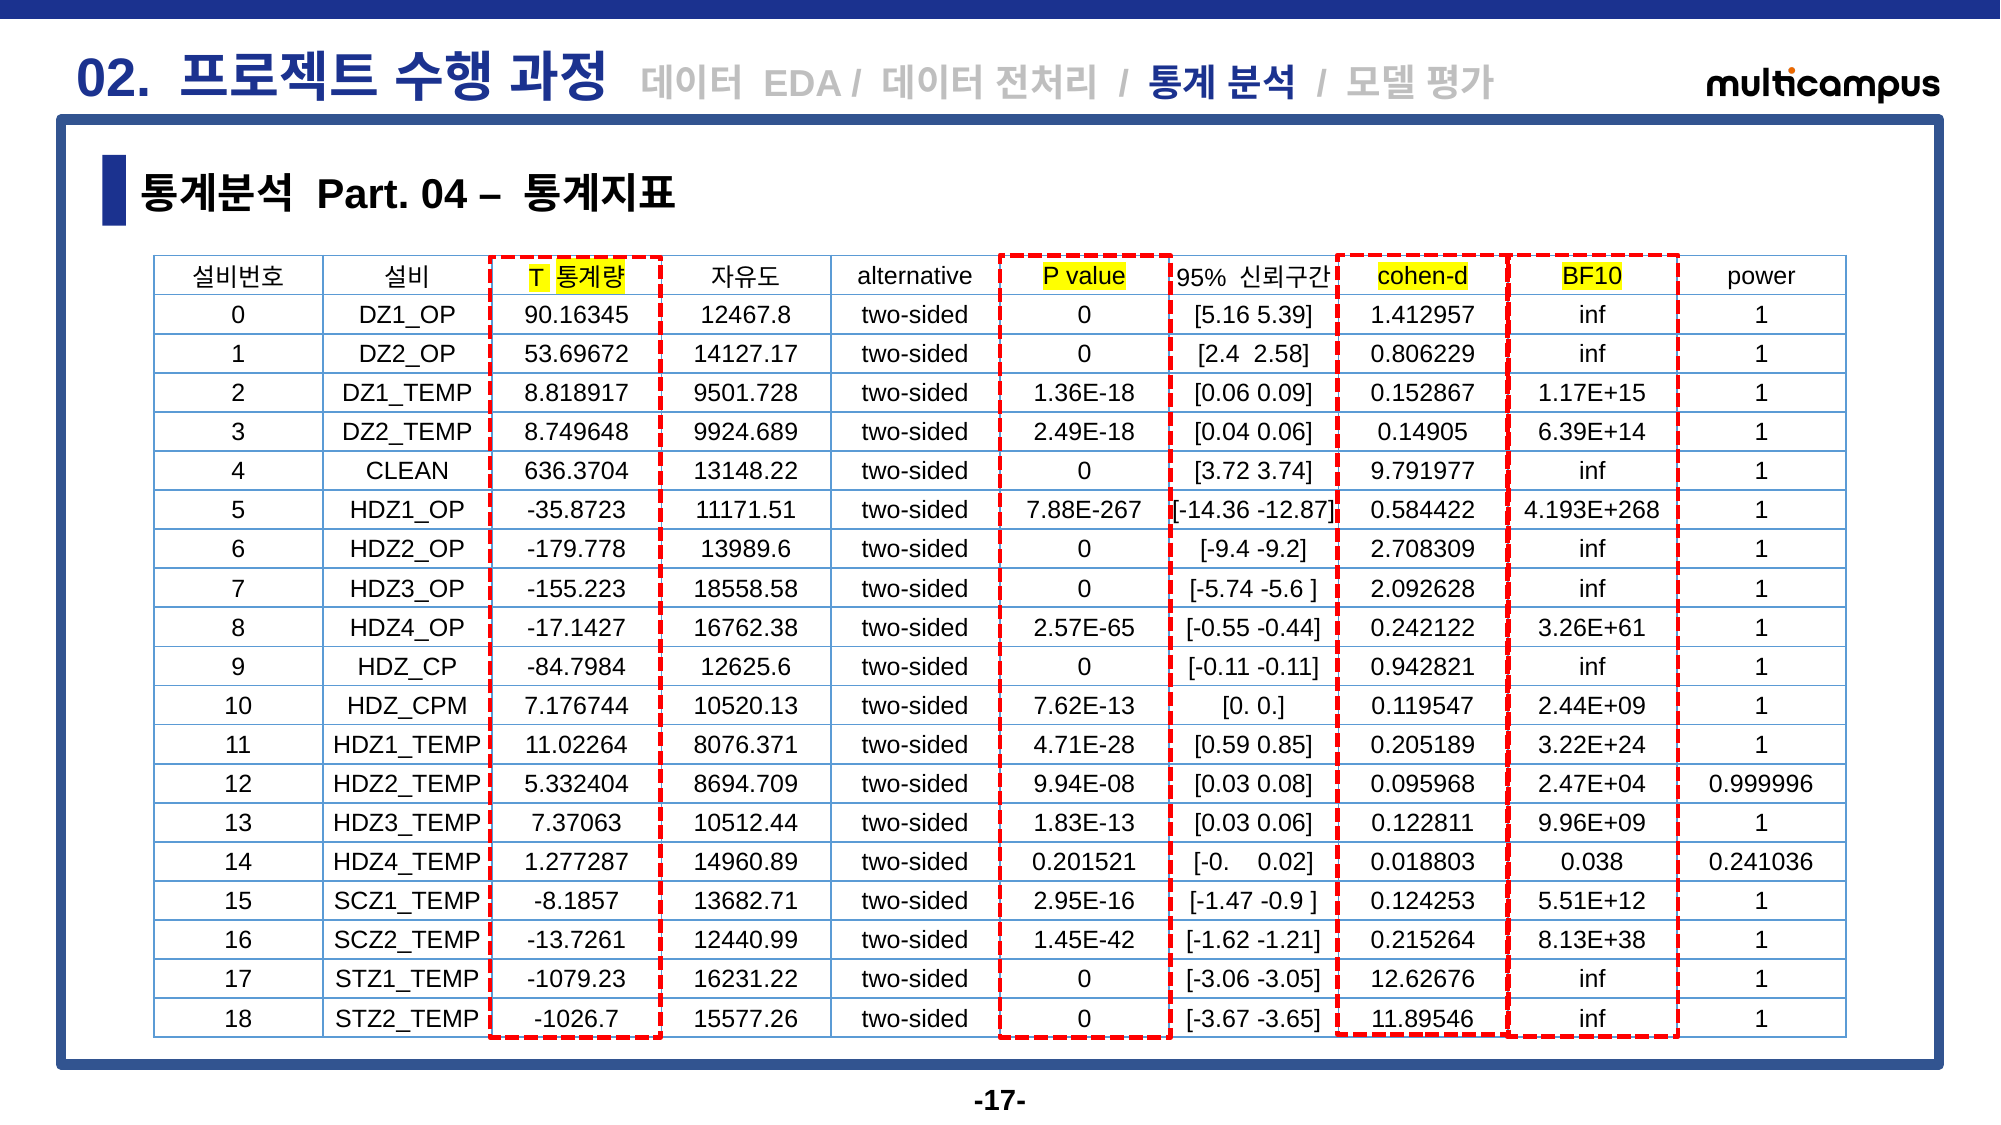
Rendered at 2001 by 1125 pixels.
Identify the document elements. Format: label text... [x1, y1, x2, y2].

table_cell 0.999996 [1678, 765, 1845, 802]
table_cell 9 [155, 647, 322, 685]
table_cell two-sided [832, 452, 999, 489]
table_cell 1 [1678, 569, 1845, 606]
table_header 설비번호 [155, 256, 322, 294]
table_cell [0.03 0.08] [1171, 765, 1337, 802]
table_cell 1 [1678, 804, 1845, 841]
table_cell 1 [1678, 295, 1845, 333]
table_cell [-9.4 -9.2] [1171, 530, 1337, 567]
table_cell two-sided [832, 999, 999, 1036]
table_cell 1 [1678, 725, 1845, 763]
table_cell 15577.26 [662, 999, 830, 1036]
table_cell two-sided [832, 491, 999, 528]
table_cell 1 [1678, 452, 1845, 489]
table_cell [0.59 0.85] [1171, 725, 1337, 763]
table_cell STZ1_TEMP [324, 960, 489, 997]
table_cell 5 [155, 491, 322, 528]
table_cell 16231.22 [662, 960, 830, 997]
table_cell 9924.689 [662, 413, 830, 450]
table_cell two-sided [832, 686, 999, 724]
table_cell 13 [155, 804, 322, 841]
table_cell 2 [155, 374, 322, 411]
table_cell SCZ1_TEMP [324, 882, 489, 919]
table_cell DZ1_OP [324, 295, 489, 333]
table_cell [-14.36 -12.87] [1171, 491, 1337, 528]
table_cell [-5.74 -5.6 ] [1171, 569, 1337, 606]
table_cell 12625.6 [662, 647, 830, 685]
table_cell 4 [155, 452, 322, 489]
table_cell two-sided [832, 413, 999, 450]
table_cell HDZ3_TEMP [324, 804, 489, 841]
table_header power [1678, 256, 1845, 294]
table_cell 1 [1678, 686, 1845, 724]
table_cell HDZ4_TEMP [324, 843, 489, 880]
table_cell [0. 0.] [1171, 686, 1337, 724]
table_cell STZ2_TEMP [324, 999, 489, 1036]
table_cell 18 [155, 999, 322, 1036]
table_cell HDZ3_OP [324, 569, 489, 606]
table_cell two-sided [832, 335, 999, 372]
table_cell 1 [1678, 999, 1845, 1036]
table_cell [-3.06 -3.05] [1171, 960, 1337, 997]
text_box [999, 255, 1171, 1038]
table_header 95% 신뢰구간 [1171, 256, 1337, 294]
table_cell 12440.99 [662, 921, 830, 958]
text_box 02. 프로젝트 수행 과정 데이터 EDA / 데이터 전처리 / 통계 분석 / 모델 평가 [60, 31, 1940, 120]
table_cell 1 [1678, 491, 1845, 528]
table_cell DZ1_TEMP [324, 374, 489, 411]
table_cell 0.241036 [1678, 843, 1845, 880]
table_cell 8076.371 [662, 725, 830, 763]
table_cell HDZ2_OP [324, 530, 489, 567]
table_cell [0.04 0.06] [1171, 413, 1337, 450]
table_header 설비 [324, 256, 489, 294]
table_cell 16762.38 [662, 608, 830, 646]
table_cell 1 [1678, 530, 1845, 567]
table_cell [-0.55 -0.44] [1171, 608, 1337, 646]
table_cell HDZ2_TEMP [324, 765, 489, 802]
table_cell two-sided [832, 921, 999, 958]
table_cell [3.72 3.74] [1171, 452, 1337, 489]
table_cell 1 [1678, 647, 1845, 685]
table_cell 3 [155, 413, 322, 450]
table_cell 14127.17 [662, 335, 830, 372]
table_cell 0 [155, 295, 322, 333]
table_cell [-1.62 -1.21] [1171, 921, 1337, 958]
table_cell DZ2_TEMP [324, 413, 489, 450]
table_cell two-sided [832, 960, 999, 997]
table_cell 14 [155, 843, 322, 880]
table_cell [-1.47 -0.9 ] [1171, 882, 1337, 919]
table_cell two-sided [832, 608, 999, 646]
table_cell 7 [155, 569, 322, 606]
table_cell 17 [155, 960, 322, 997]
table_cell 11 [155, 725, 322, 763]
table_cell 6 [155, 530, 322, 567]
table_cell DZ2_OP [324, 335, 489, 372]
text_box [1507, 255, 1678, 1037]
table_cell 10 [155, 686, 322, 724]
table_cell 11171.51 [662, 491, 830, 528]
text_box [0, 0, 2000, 21]
table_cell two-sided [832, 804, 999, 841]
table_cell 10512.44 [662, 804, 830, 841]
table_cell [-0. 0.02] [1171, 843, 1337, 880]
table_cell [-3.67 -3.65] [1171, 999, 1338, 1036]
table_cell 1 [1678, 608, 1845, 646]
table_cell 1 [1678, 335, 1845, 372]
table_cell SCZ2_TEMP [324, 921, 489, 958]
table_cell 1 [1678, 960, 1845, 997]
table_cell 13682.71 [662, 882, 830, 919]
table_cell [2.4 2.58] [1171, 335, 1337, 372]
table_cell 14960.89 [662, 843, 830, 880]
table_cell 18558.58 [662, 569, 830, 606]
table_cell two-sided [832, 843, 999, 880]
table_cell HDZ_CP [324, 647, 489, 685]
table_cell 10520.13 [662, 686, 830, 724]
table_cell [-0.11 -0.11] [1171, 647, 1337, 685]
table_cell 13989.6 [662, 530, 830, 567]
text_box [489, 256, 661, 1038]
table_cell 1 [1678, 413, 1845, 450]
table_cell two-sided [832, 569, 999, 606]
table_cell two-sided [832, 530, 999, 567]
table_cell two-sided [832, 765, 999, 802]
picture [1707, 66, 1940, 104]
table_cell 8694.709 [662, 765, 830, 802]
table_cell 8 [155, 608, 322, 646]
table_cell [0.06 0.09] [1171, 374, 1337, 411]
table_cell 1 [1678, 882, 1845, 919]
table_cell two-sided [832, 295, 999, 333]
table_cell 1 [1678, 921, 1845, 958]
table_cell [5.16 5.39] [1171, 295, 1337, 333]
table_cell two-sided [832, 882, 999, 919]
text_box [59, 117, 1941, 1067]
table_cell HDZ_CPM [324, 686, 489, 724]
table_cell HDZ1_TEMP [324, 725, 489, 763]
table_cell two-sided [832, 374, 999, 411]
table_cell 12467.8 [662, 295, 830, 333]
table_cell 1 [1678, 374, 1845, 411]
table_cell [0.03 0.06] [1171, 804, 1337, 841]
table_cell two-sided [832, 647, 999, 685]
table_cell HDZ4_OP [324, 608, 489, 646]
text_box [1337, 255, 1507, 1035]
table_cell CLEAN [324, 452, 489, 489]
table_cell two-sided [832, 725, 999, 763]
table_cell 15 [155, 882, 322, 919]
table_header alternative [832, 256, 999, 294]
table_header 자유도 [662, 256, 830, 294]
text_box [100, 153, 128, 228]
table_cell 1 [155, 335, 322, 372]
table_cell HDZ1_OP [324, 491, 489, 528]
text_box 통계분석 Part. 04 – 통계지표 [128, 156, 1939, 227]
table_cell 13148.22 [662, 452, 830, 489]
table_cell 12 [155, 765, 322, 802]
table_cell 9501.728 [662, 374, 830, 411]
table_cell 16 [155, 921, 322, 958]
